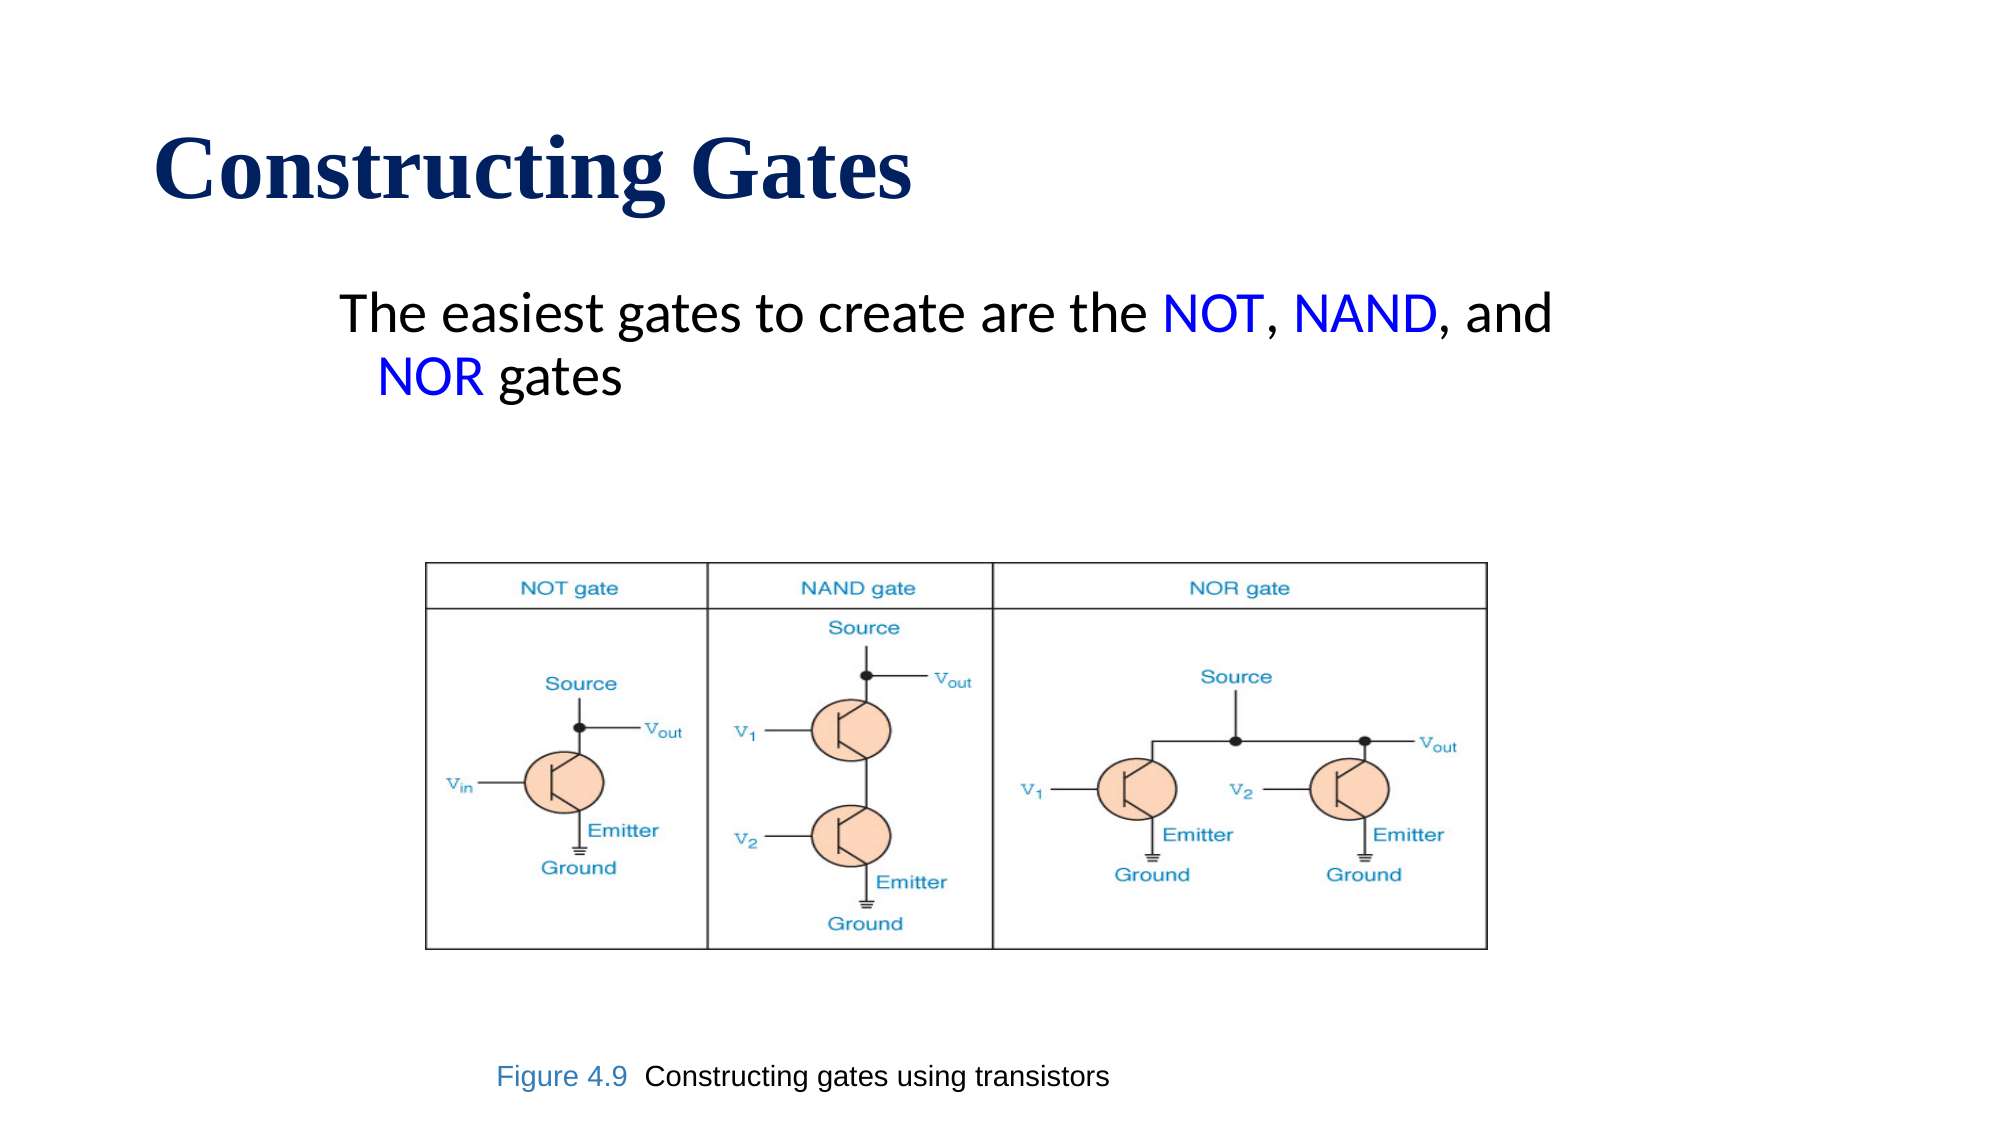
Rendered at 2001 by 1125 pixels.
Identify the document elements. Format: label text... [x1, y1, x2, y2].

text_box Figure 4.9 Constructing gates using transistors [481, 1049, 1127, 1100]
title Constructing Gates [137, 59, 1863, 278]
list The easiest gates to create are the NOT, NAND, and NOR gates [324, 275, 1675, 500]
picture [424, 562, 1488, 950]
